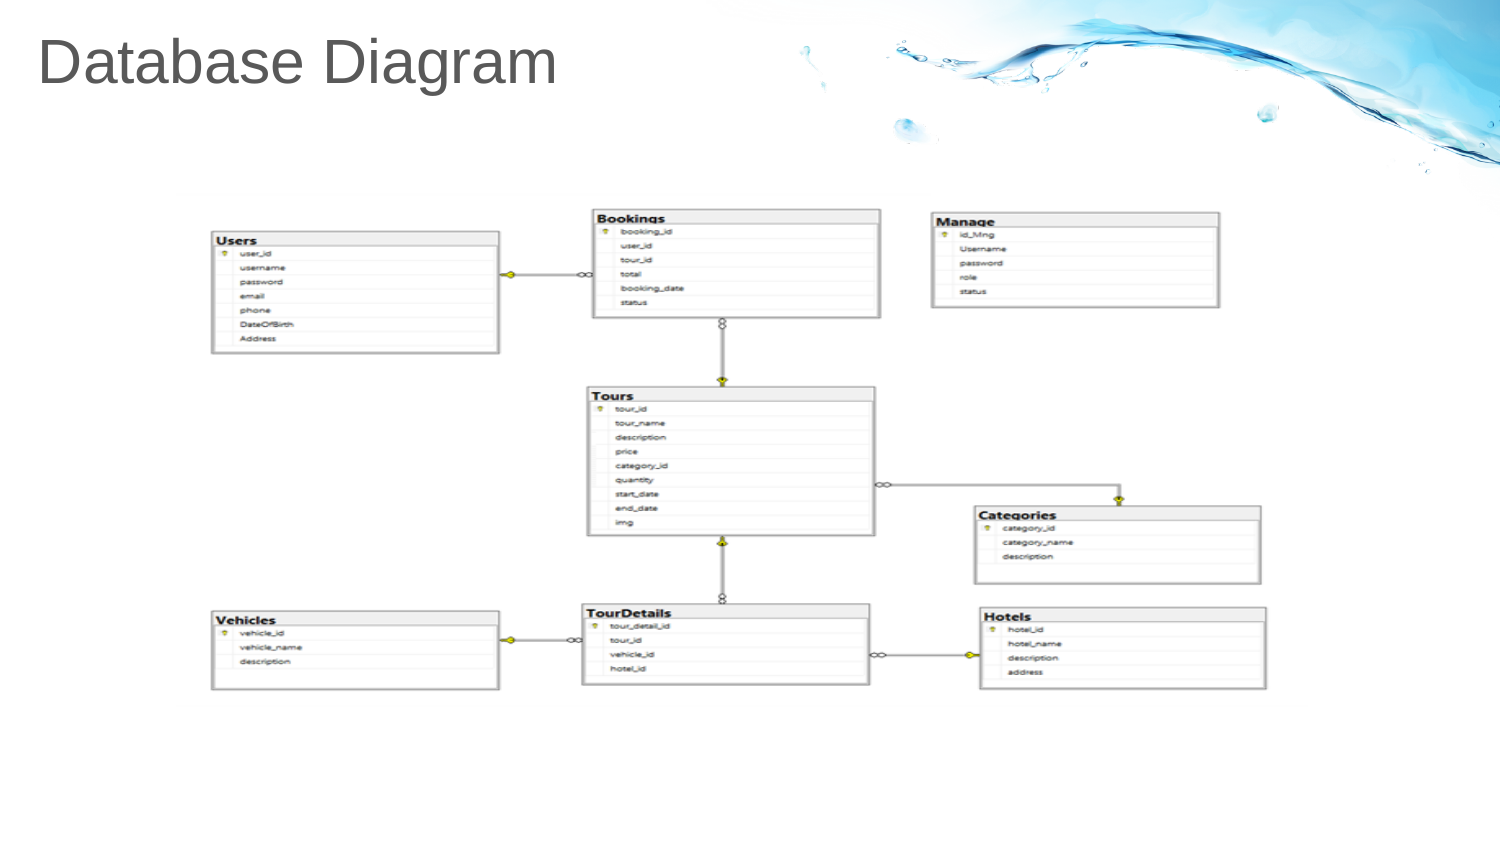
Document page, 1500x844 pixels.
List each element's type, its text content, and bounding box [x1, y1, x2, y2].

picture [154, 0, 1500, 731]
title Database Diagram [22, 4, 1342, 113]
